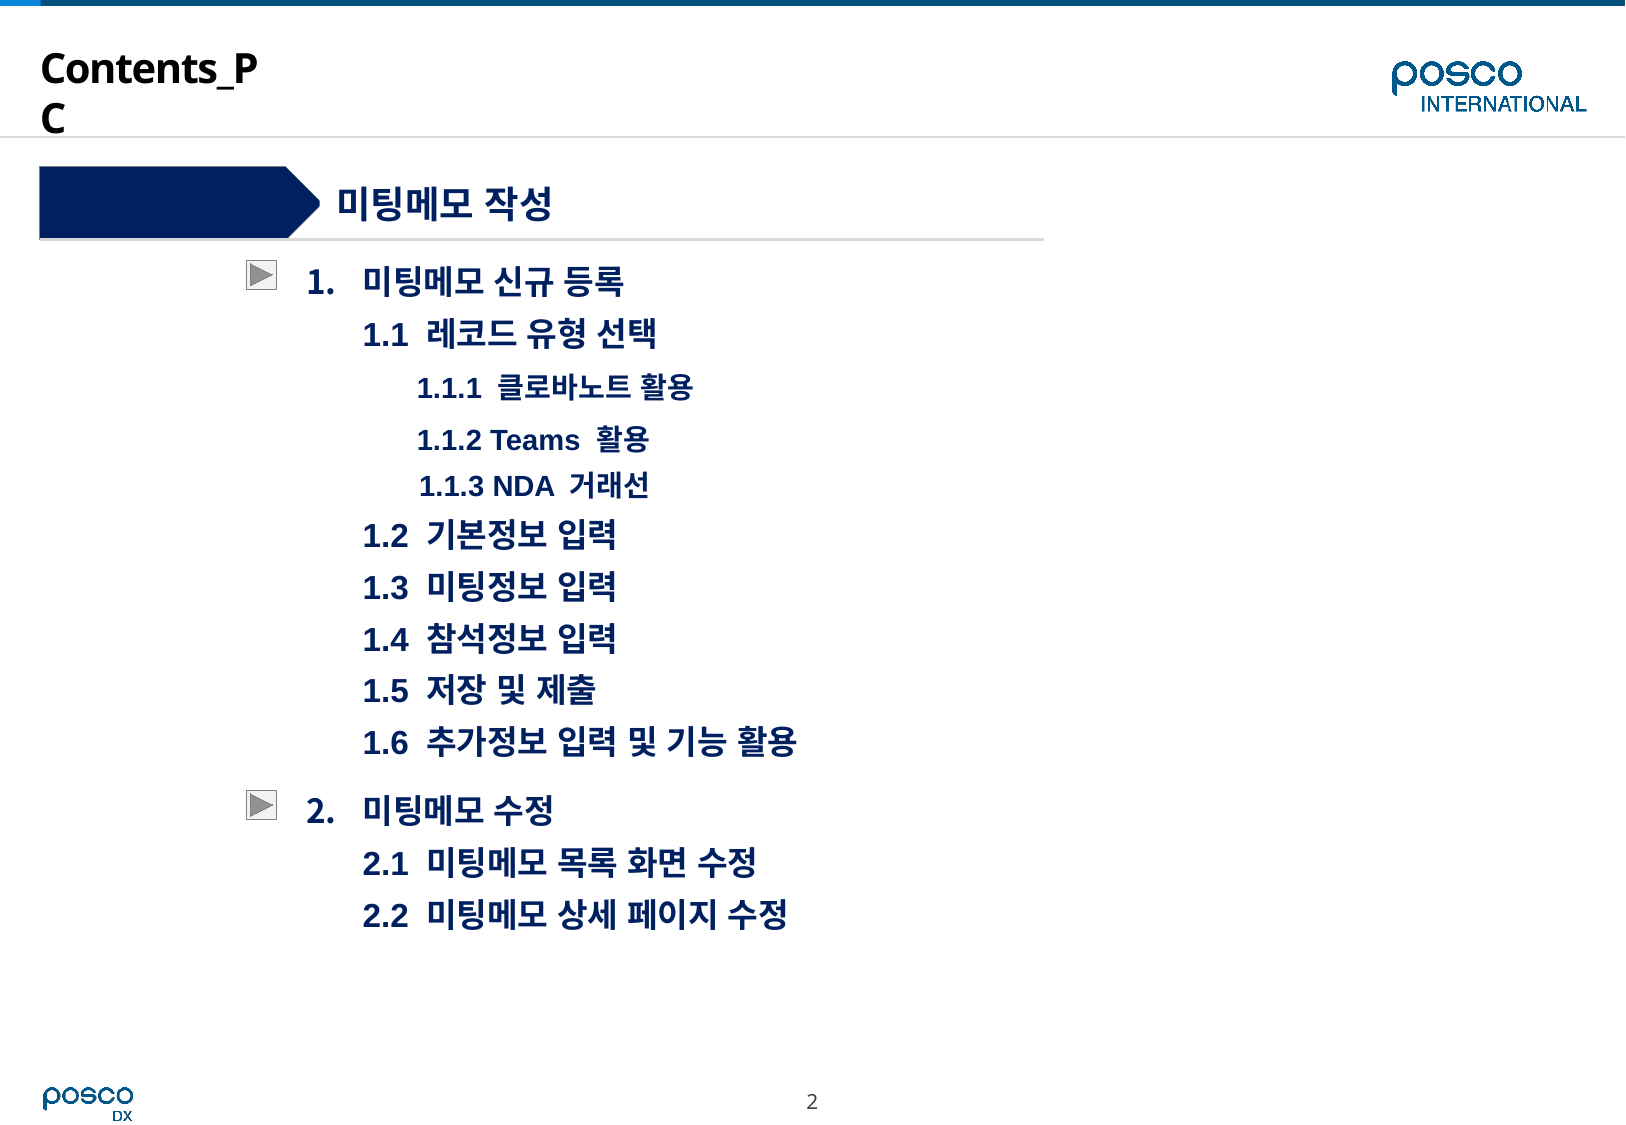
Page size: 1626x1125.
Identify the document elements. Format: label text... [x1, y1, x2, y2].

picture [43, 1087, 133, 1121]
picture [1391, 59, 1587, 113]
title Contents_PC [39, 66, 273, 118]
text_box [39, 166, 1044, 310]
text_box [246, 790, 277, 820]
picture [0, 0, 41, 6]
